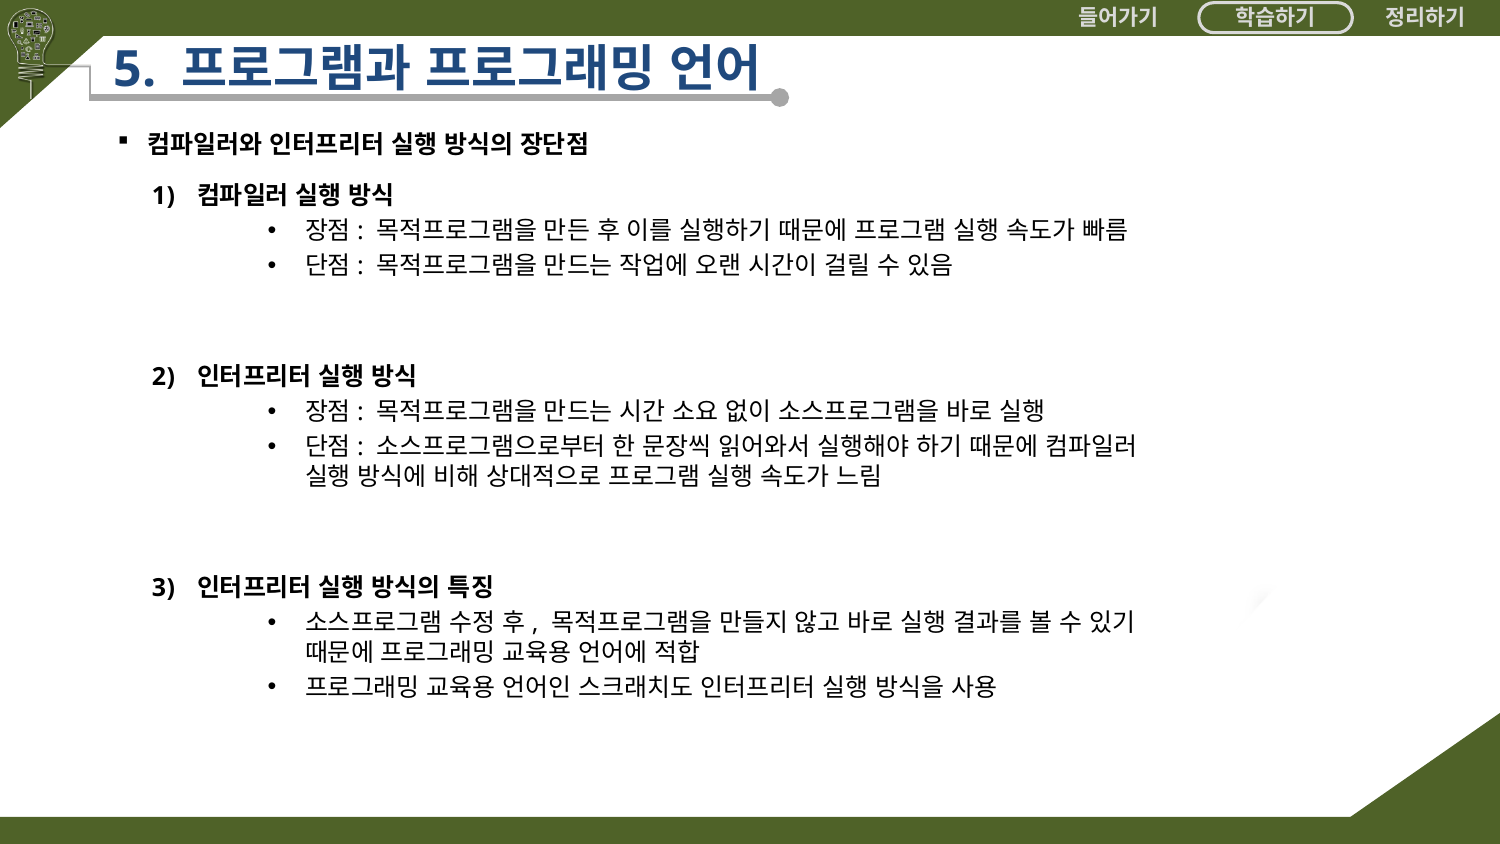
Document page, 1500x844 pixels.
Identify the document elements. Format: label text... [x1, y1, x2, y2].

list 컴파일러와 인터프리터 실행 방식의 장단점 컴파일러 실행 방식 장점: 목적프로그램을 만든 후 이를 실행하기 때문에 프로그램 실행 속도가 빠름 단점: 목적프로그램을 만드는 작업에 오랜 시간이 걸릴 수 있음 인터프리터 실행 방식 장점: 목적프로그램을 만드는 시간 소요 없이 소스프로그램을 바로 실행 단점: 소스프로그램으로부터 한 문장씩 읽어와서 실행해야 하기 때문에 컴파일러 실행 방식에 비해 상대적으로 프로그램 실행 속도가 느림 인터프리터 실행 방식의 특징 소스프로그램 수정 후, 목적프로그램을 만들지 않고 바로 실행 결과를 볼 수 있기 때문에 프로그래밍 교육용 언어에 적합 프로그래밍 교육용 언어인 스크래치도 인터프리터 실행 방식을 사용 [102, 112, 1212, 746]
title 5. 프로그램과 프로그래밍 언어 [99, 23, 1211, 110]
picture [0, 3, 1414, 816]
